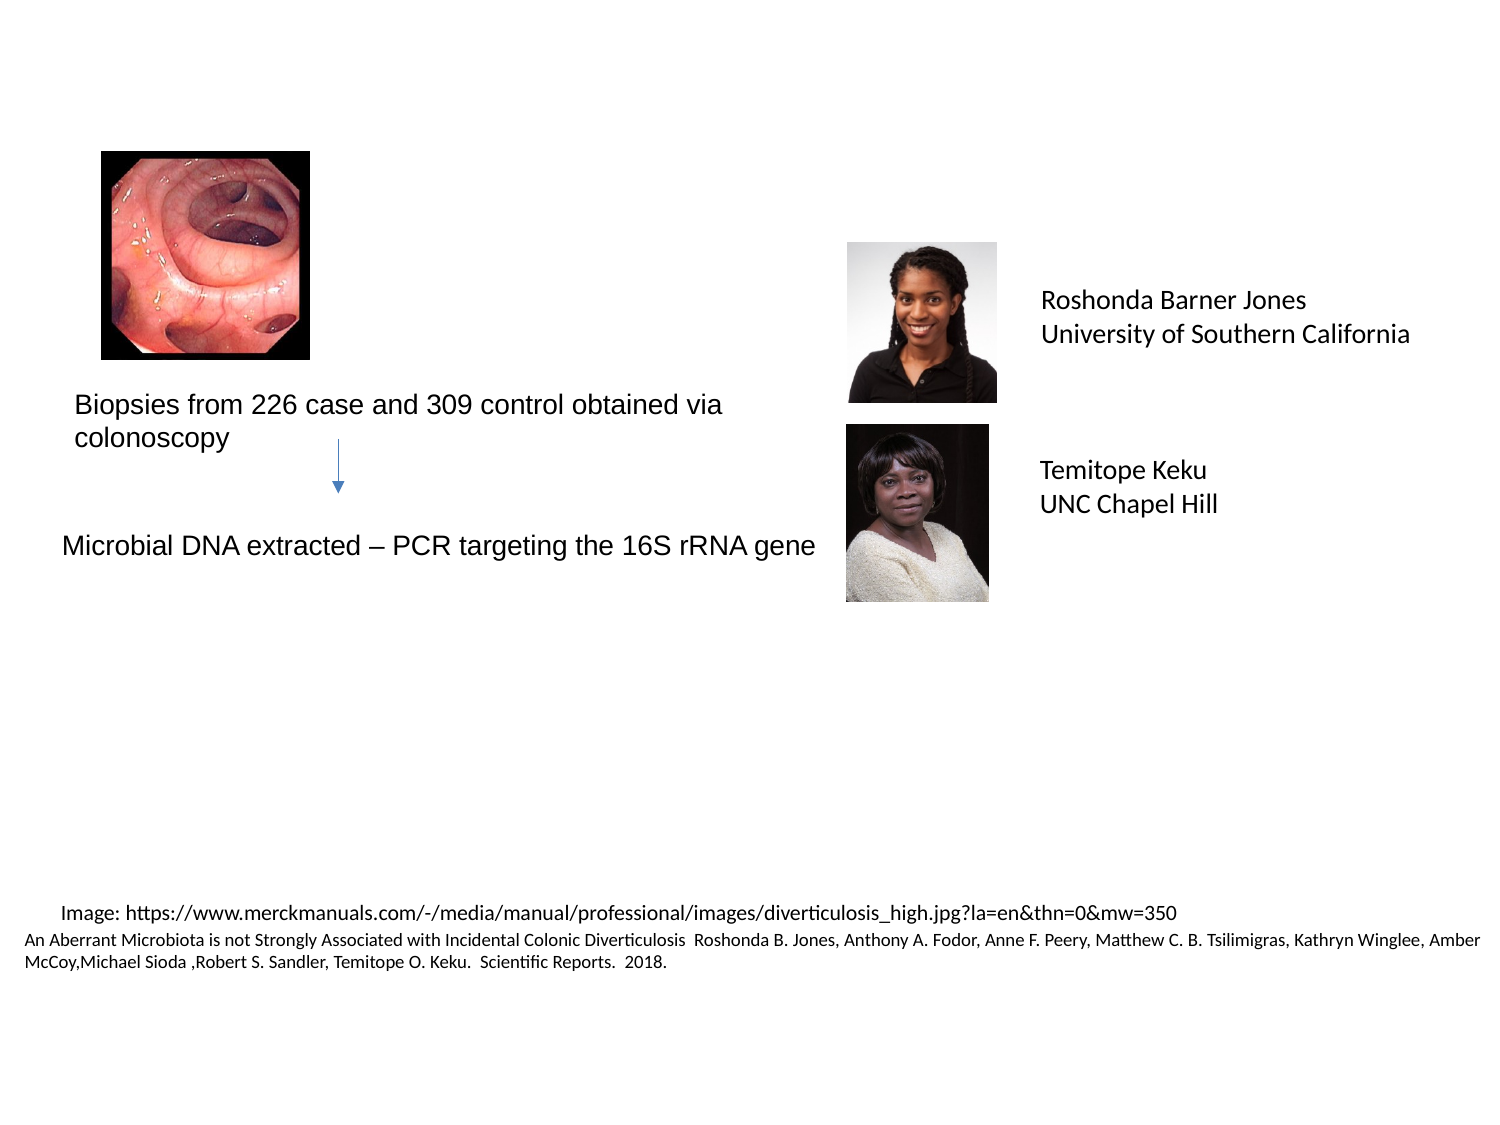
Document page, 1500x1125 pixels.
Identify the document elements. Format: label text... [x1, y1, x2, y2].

picture [847, 242, 997, 404]
text_box Microbial DNA extracted – PCR targeting the 16S rRNA gene [47, 519, 832, 569]
text_box Biopsies from 226 case and 309 control obtained via colonoscopy [59, 378, 738, 461]
text_box An Aberrant Microbiota is not Strongly Associated with Incidental Colonic Diverticulosis Roshonda B. Jones, Anthony A. Fodor, Anne F. Peery, Matthew C. B. Tsilimigras, Kathryn Winglee, Amber McCoy,Michael Sioda ,Robert S. Sandler, Temitope O. Keku. Scientific Reports. 2018. [9, 920, 1500, 1014]
picture [846, 424, 989, 603]
text_box Image: https://www.merckmanuals.com/-/media/manual/professional/images/diverticulosis_high.jpg?la=en&thn=0&mw=350 [46, 891, 1346, 932]
text_box Temitope Keku UNC Chapel Hill [1025, 444, 1234, 527]
text_box Roshonda Barner Jones University of Southern California [1026, 274, 1427, 357]
picture [101, 151, 310, 361]
